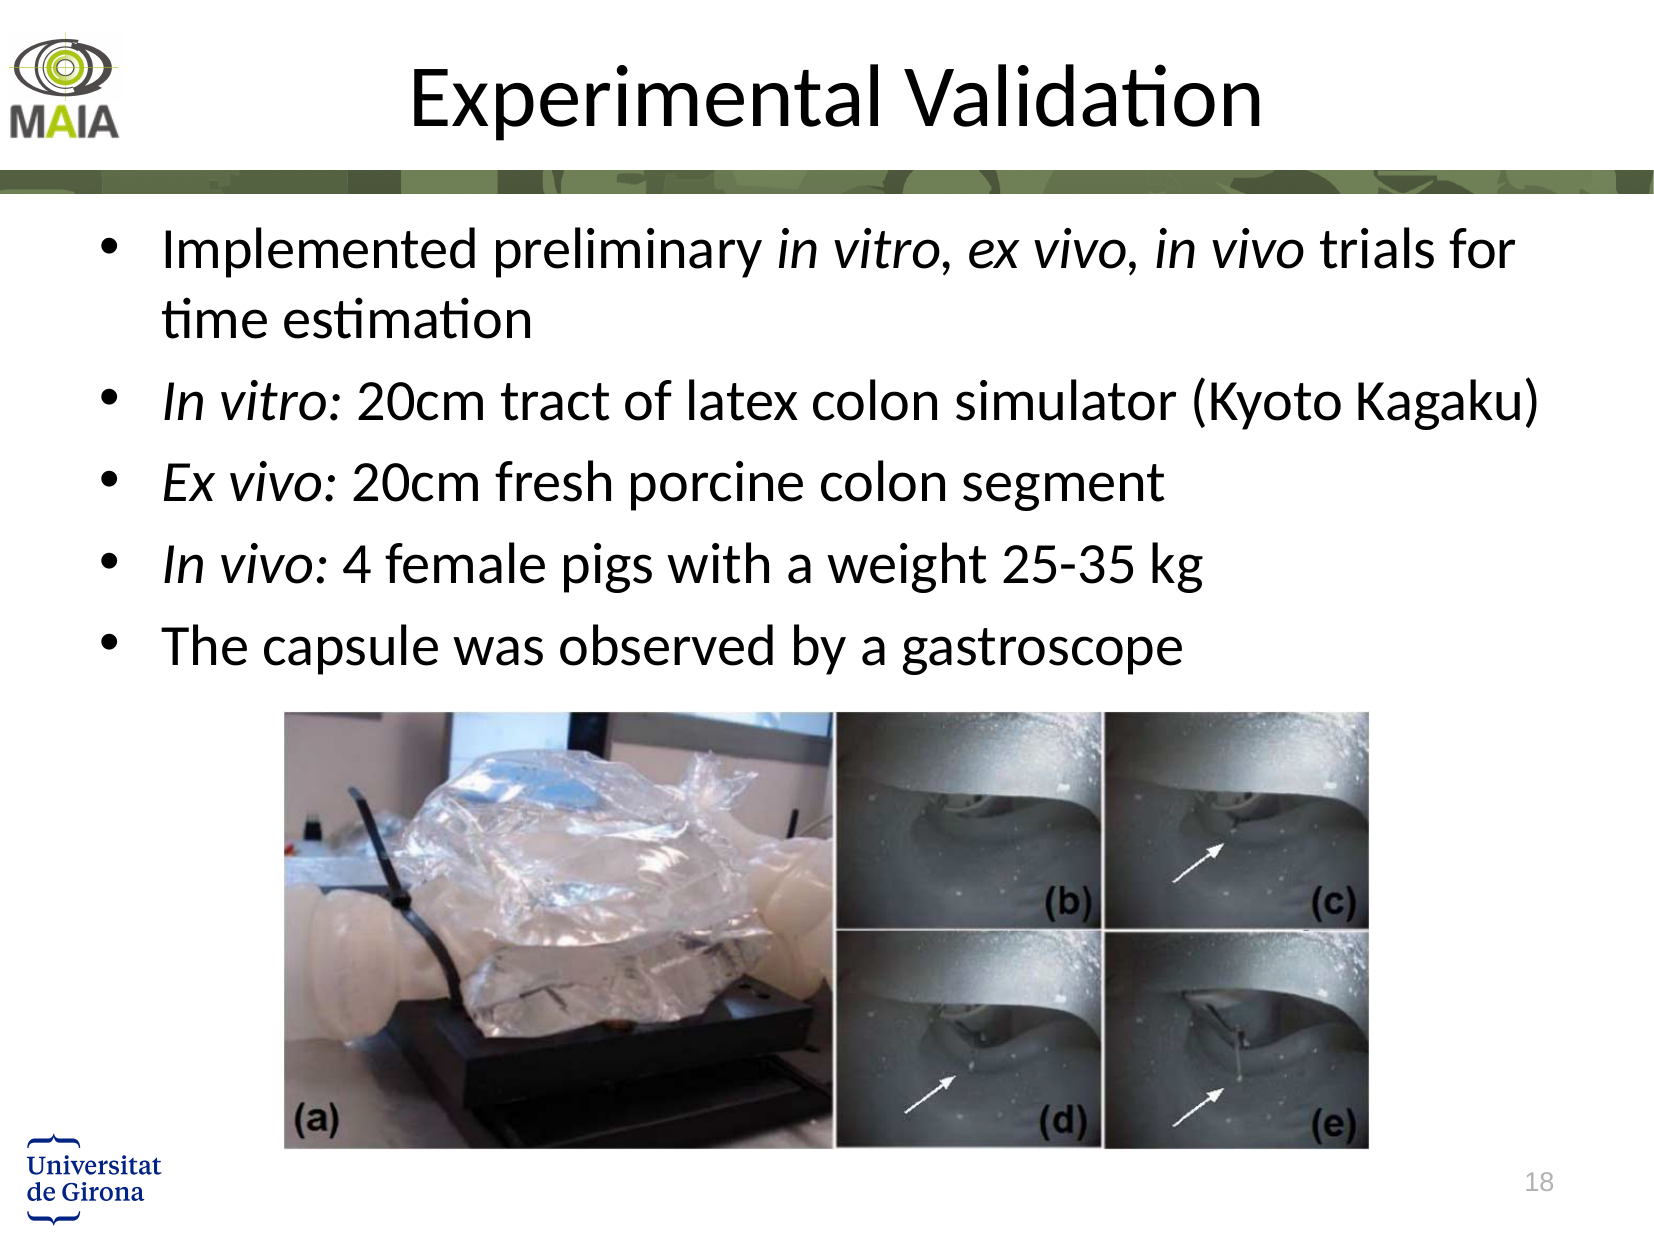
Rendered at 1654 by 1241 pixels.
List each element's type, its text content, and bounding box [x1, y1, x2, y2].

list Implemented preliminary in vitro, ex vivo, in vivo trials for time estimation In vitro: 20cm tract of latex colon simulator (Kyoto Kagaku) Ex vivo: 20cm fresh porcine colon segment In vivo: 4 female pigs with a weight 25-35 kg The capsule was observed by a gastroscope [82, 201, 1571, 1144]
title Experimental Validation [92, 29, 1582, 153]
slide_number 18 [1185, 1149, 1571, 1216]
picture [283, 710, 1370, 1150]
picture [8, 31, 92, 144]
